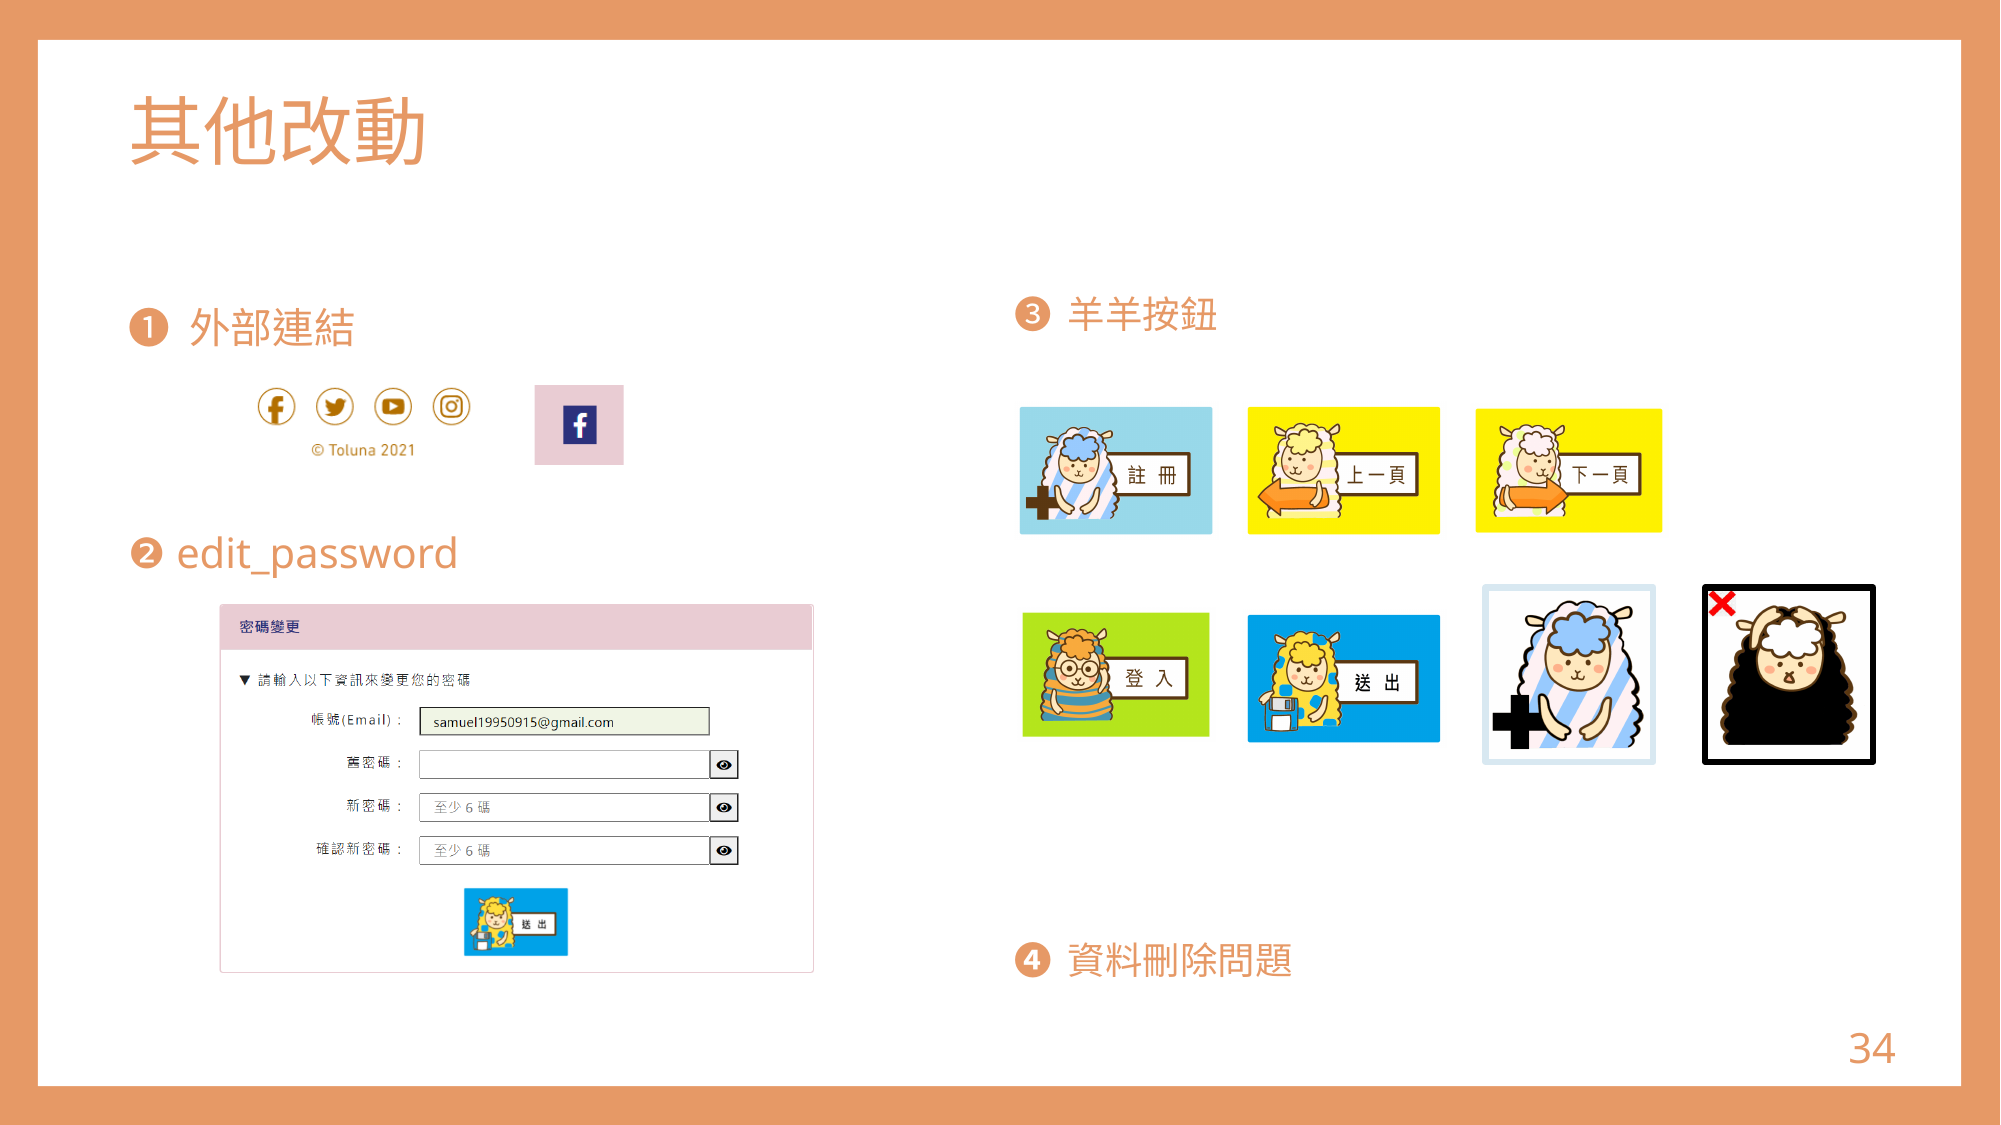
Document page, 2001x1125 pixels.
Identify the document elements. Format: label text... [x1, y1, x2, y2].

text_box ❶ 外部連結 ❷ edit_password [113, 219, 517, 992]
slide_number 34 [1631, 1020, 1912, 1081]
picture [199, 579, 834, 993]
picture [1017, 607, 1216, 742]
text_box ❸ 羊羊按鈕 ❹ 資料刪除問題 [999, 219, 1853, 992]
picture [1242, 401, 1448, 540]
picture [201, 365, 517, 484]
picture [1470, 403, 1669, 538]
title 其他改動 [113, 76, 1887, 194]
picture [1488, 590, 1651, 759]
picture [1014, 401, 1220, 540]
picture [534, 385, 624, 465]
picture [1708, 590, 1871, 759]
picture [1242, 609, 1448, 748]
